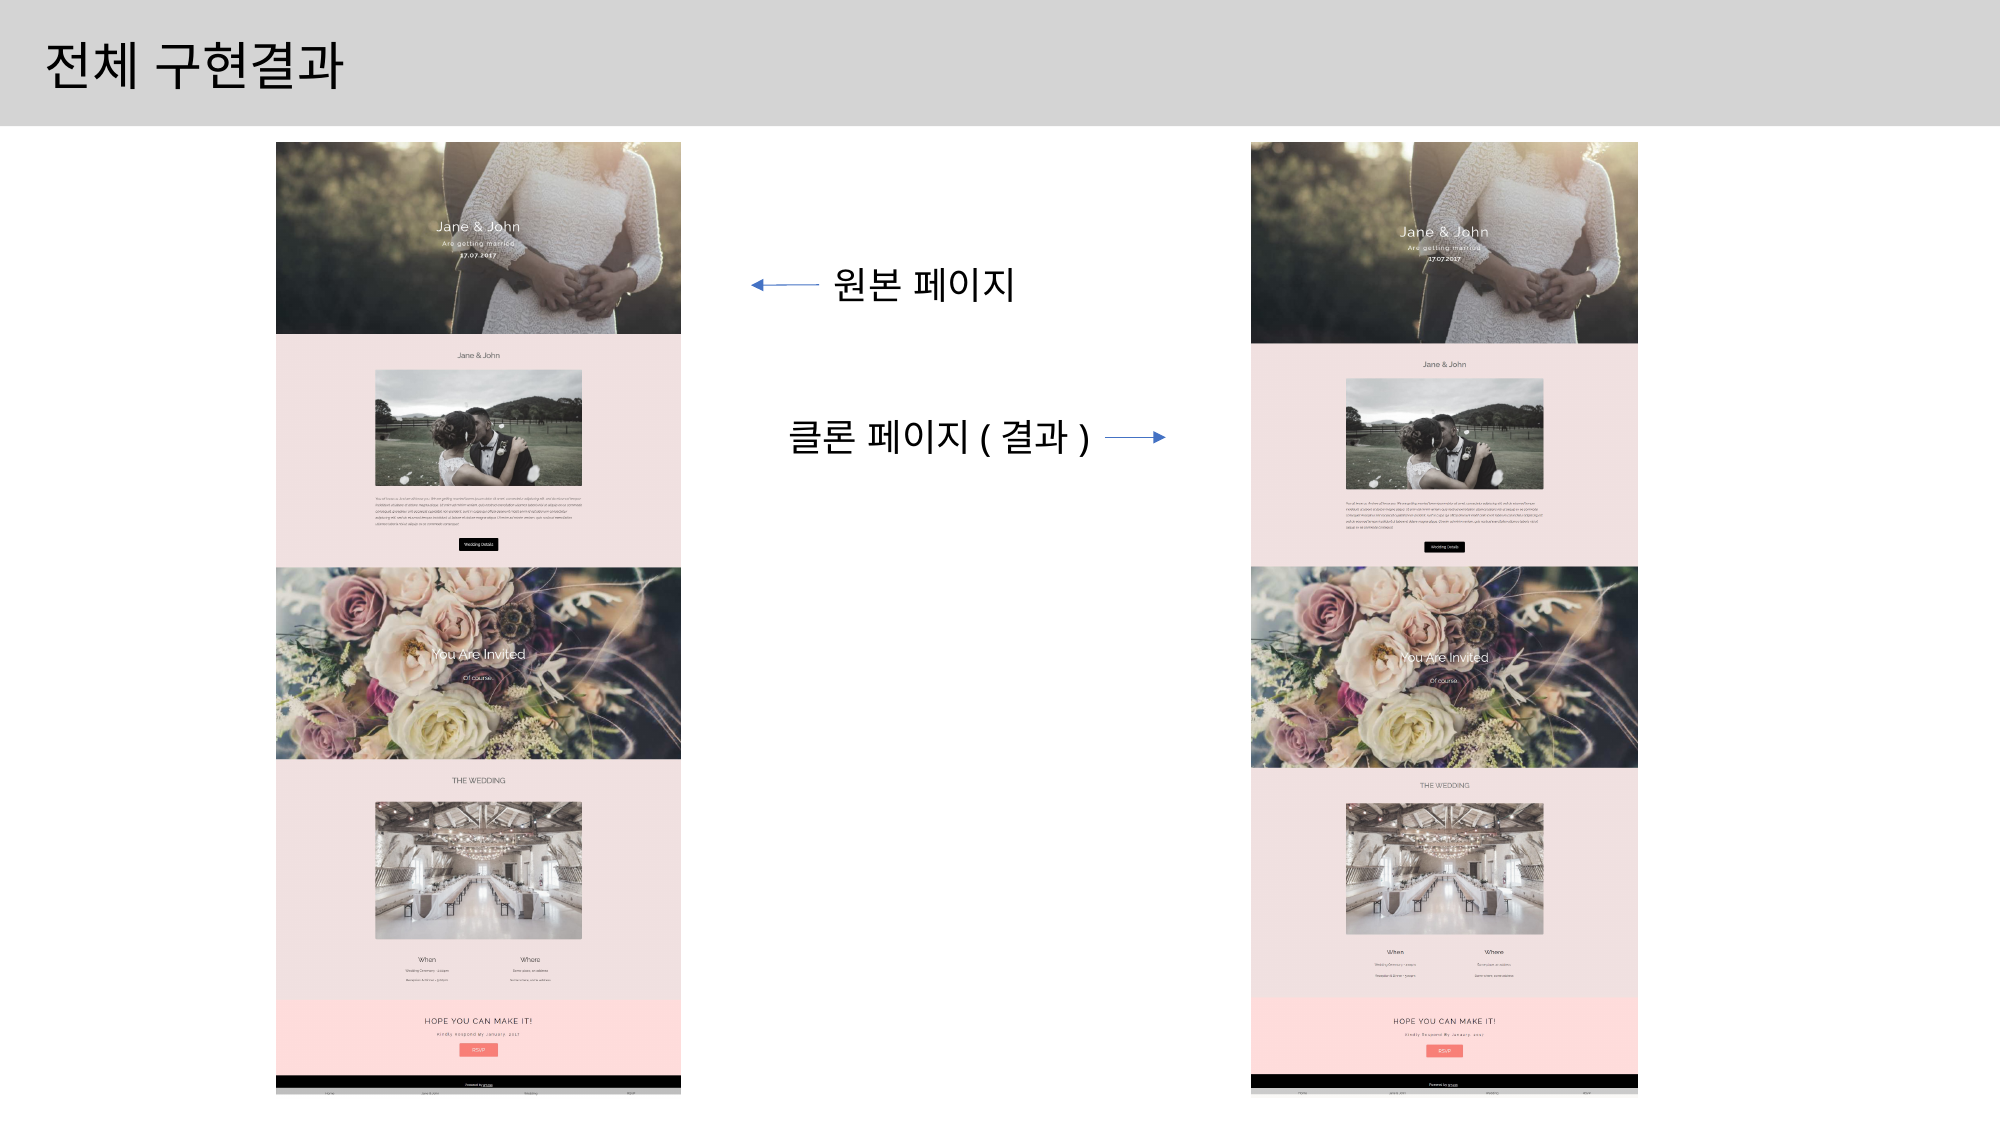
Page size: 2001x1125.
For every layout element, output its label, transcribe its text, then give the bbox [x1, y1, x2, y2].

text_box 클론 페이지(결과) [773, 406, 1136, 467]
text_box 전체 구현결과 [29, 25, 955, 103]
picture [1251, 142, 1638, 1098]
picture [276, 142, 681, 1099]
text_box 원본 페이지 [819, 254, 1181, 315]
text_box [0, 0, 2000, 127]
